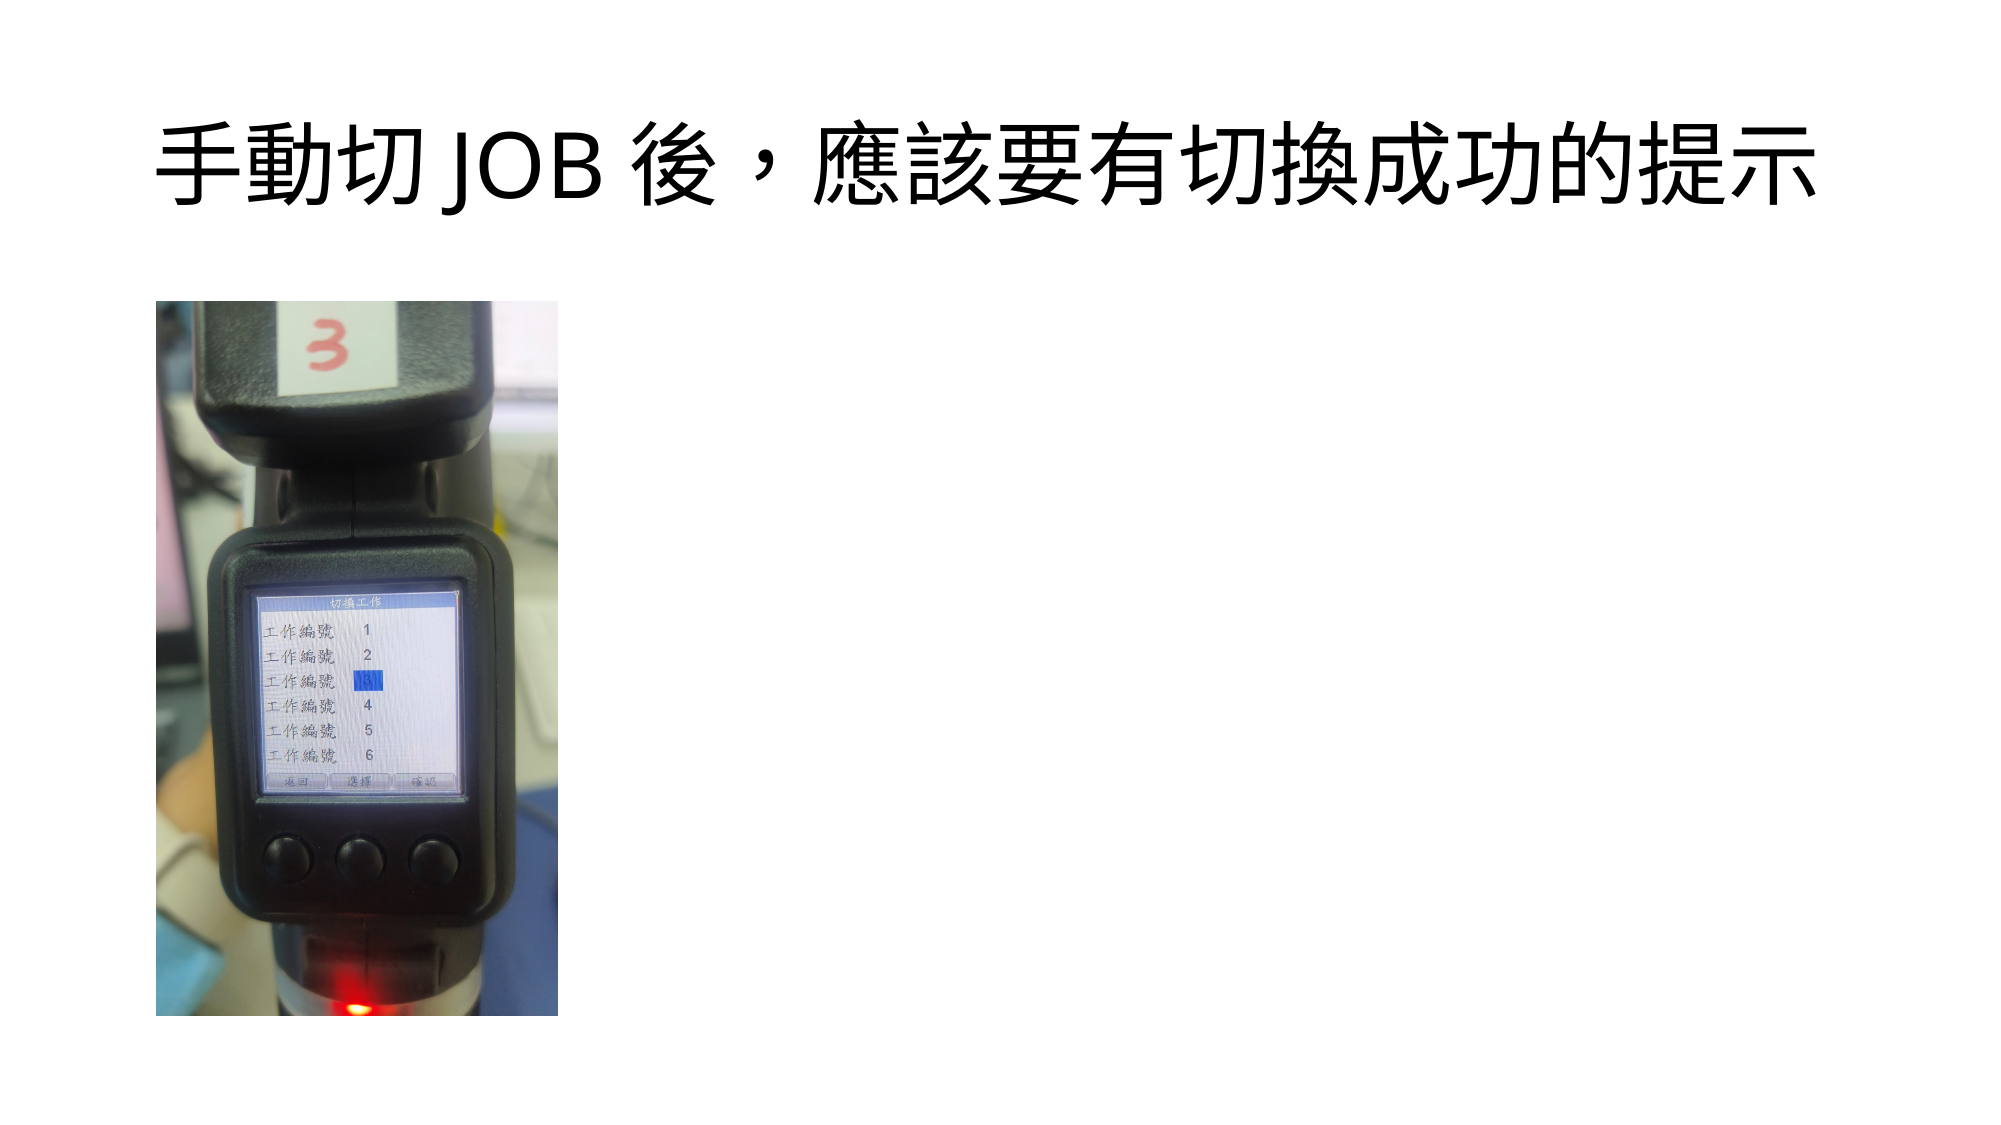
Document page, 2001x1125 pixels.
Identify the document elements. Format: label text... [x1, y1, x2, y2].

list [155, 301, 559, 1017]
title 手動切JOB後，應該要有切換成功的提示 [137, 59, 1863, 278]
